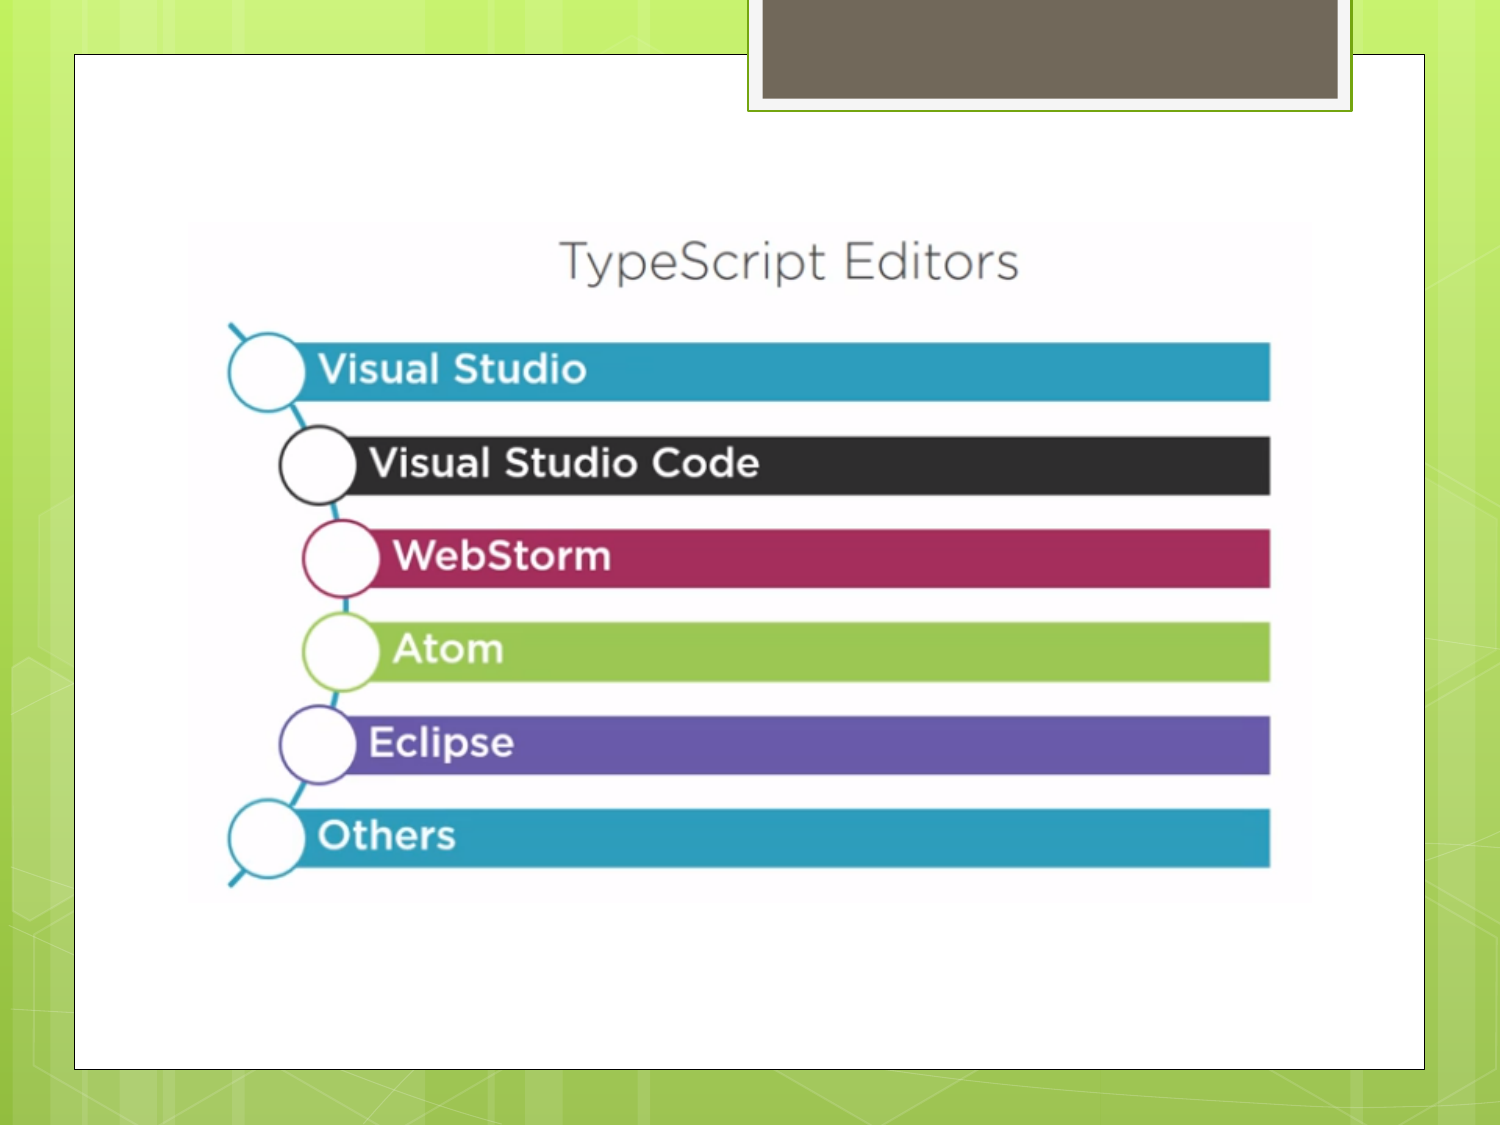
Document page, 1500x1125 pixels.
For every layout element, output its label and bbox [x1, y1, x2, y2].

picture [187, 222, 1312, 903]
